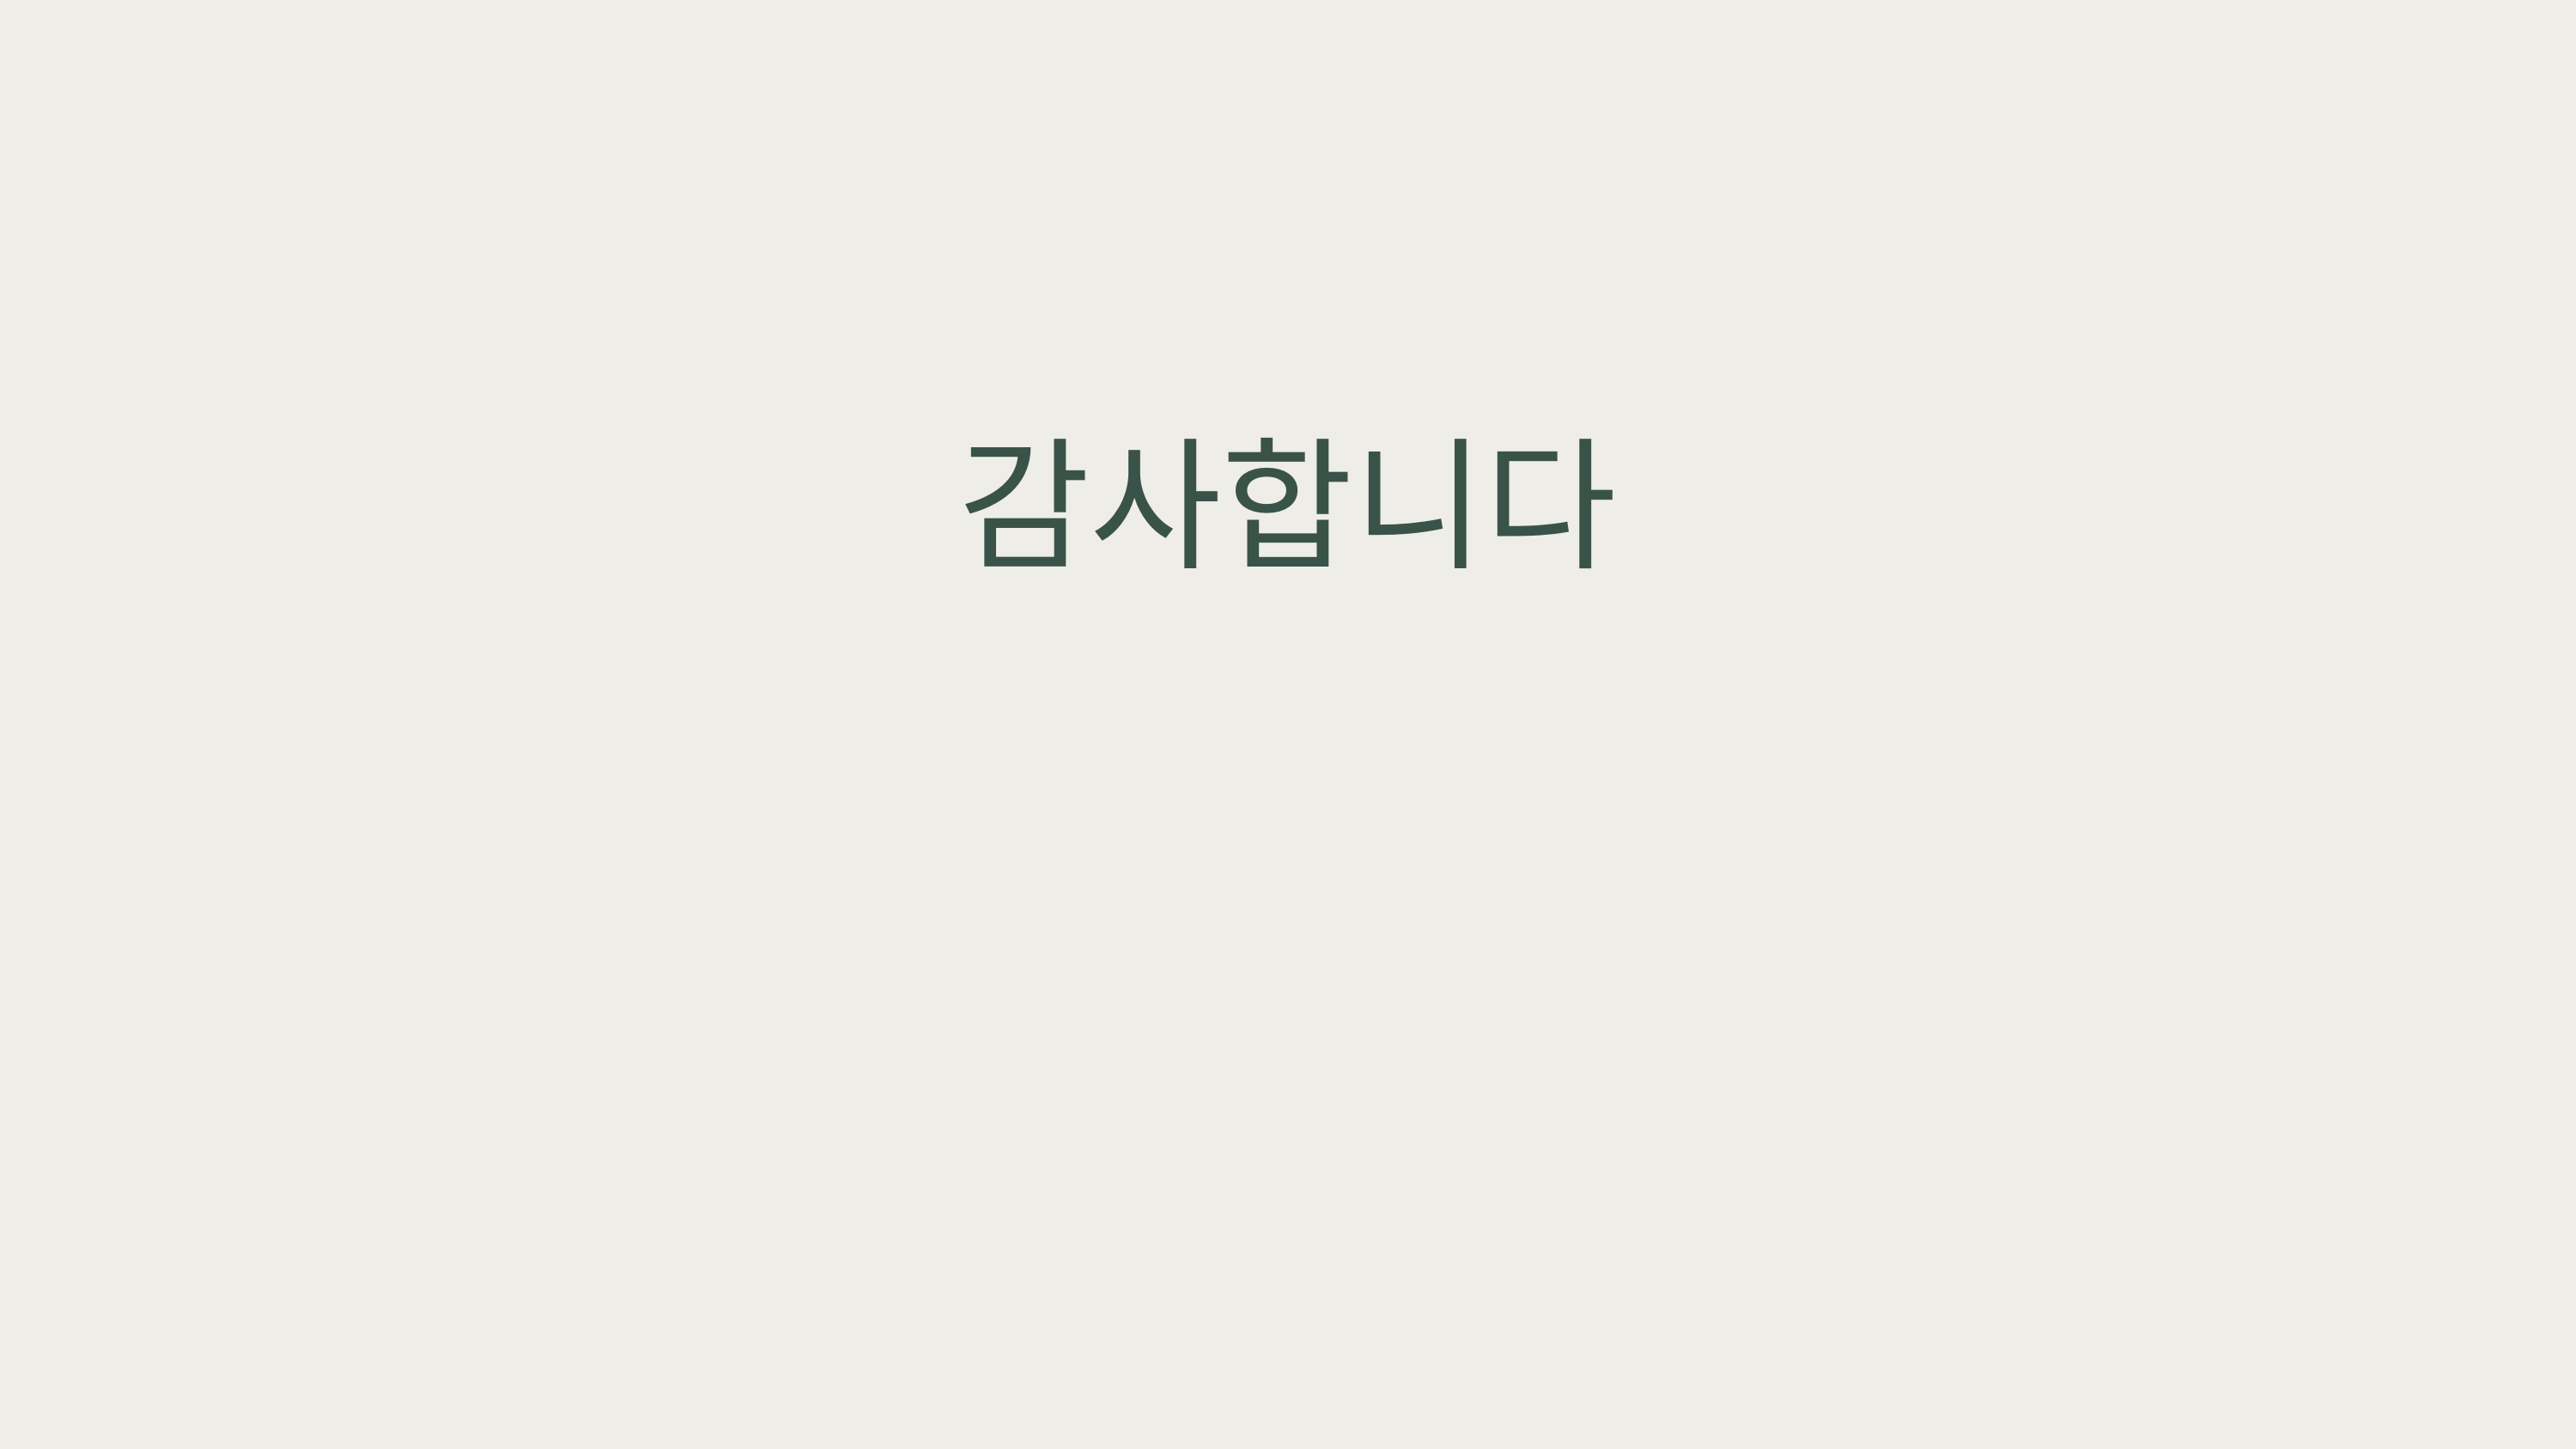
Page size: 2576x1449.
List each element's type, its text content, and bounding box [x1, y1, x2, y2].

text_box 감사합니다 [883, 385, 1693, 587]
